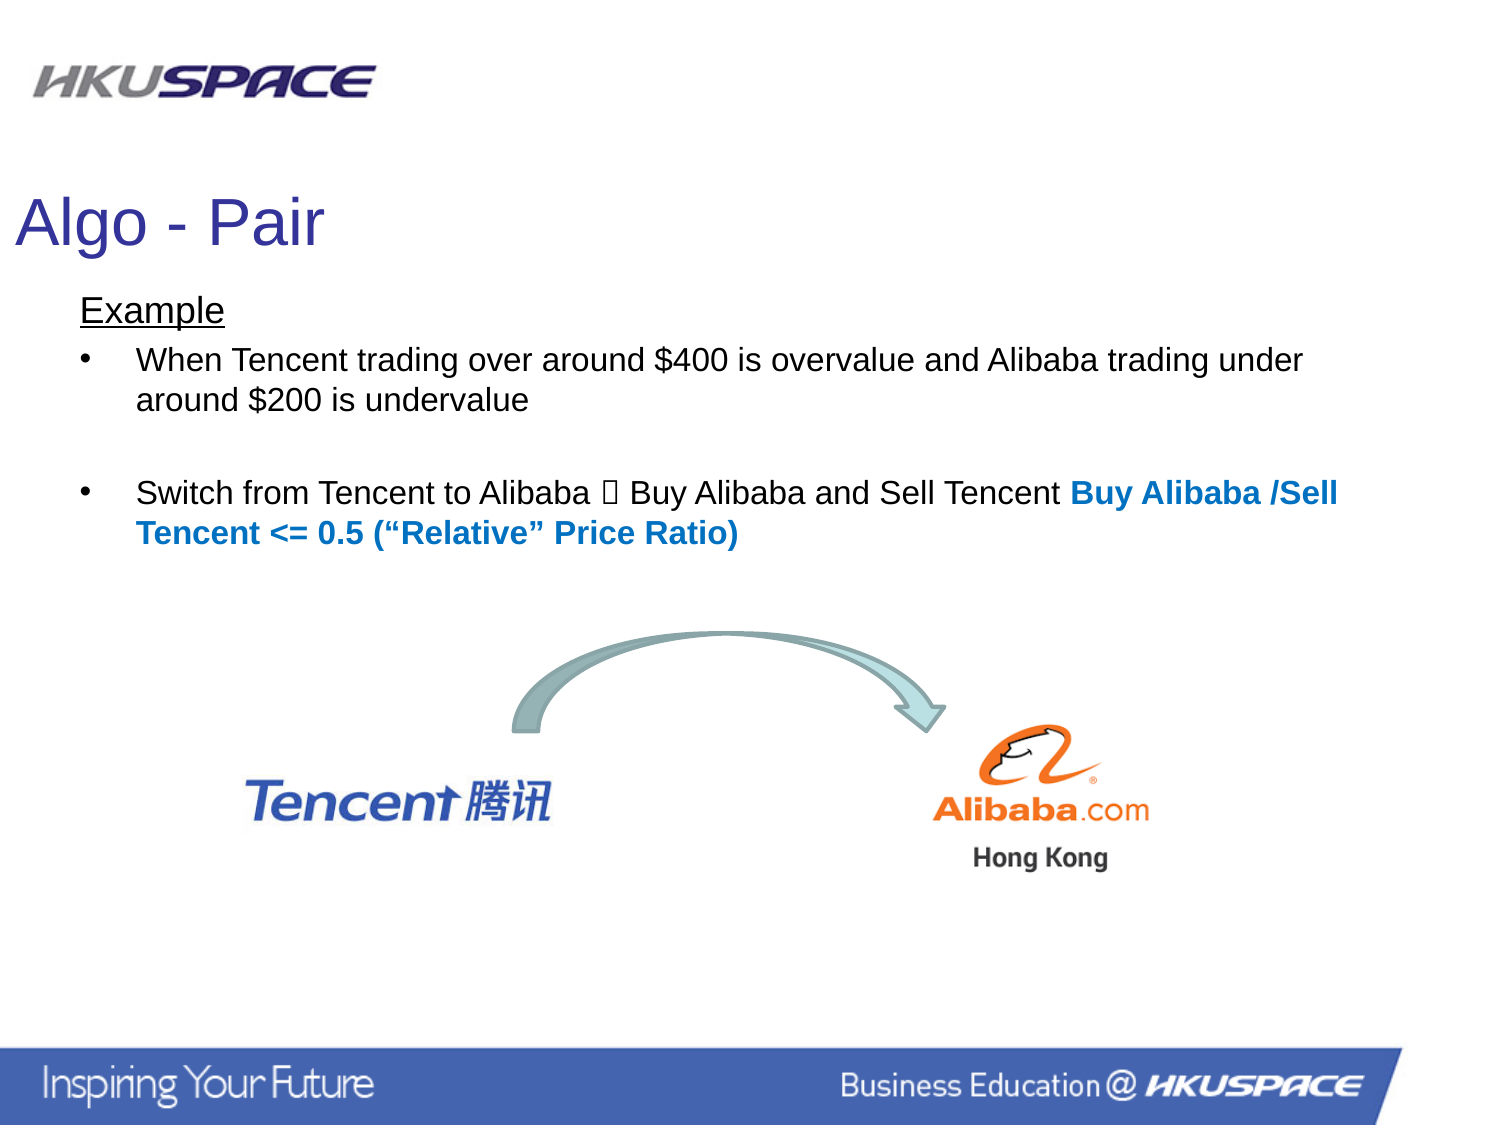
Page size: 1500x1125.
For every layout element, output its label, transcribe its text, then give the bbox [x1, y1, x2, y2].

picture [0, 0, 1500, 1125]
title Algo - Pair [0, 101, 1325, 266]
text_box Example When Tencent trading over around $400 is overvalue and Alibaba trading under around $200 is undervalue Switch from Tencent to Alibaba  Buy Alibaba and Sell Tencent Buy Alibaba /Sell Tencent <= 0.5 (“Relative” Price Ratio) [64, 278, 1365, 988]
text_box [511, 631, 932, 734]
